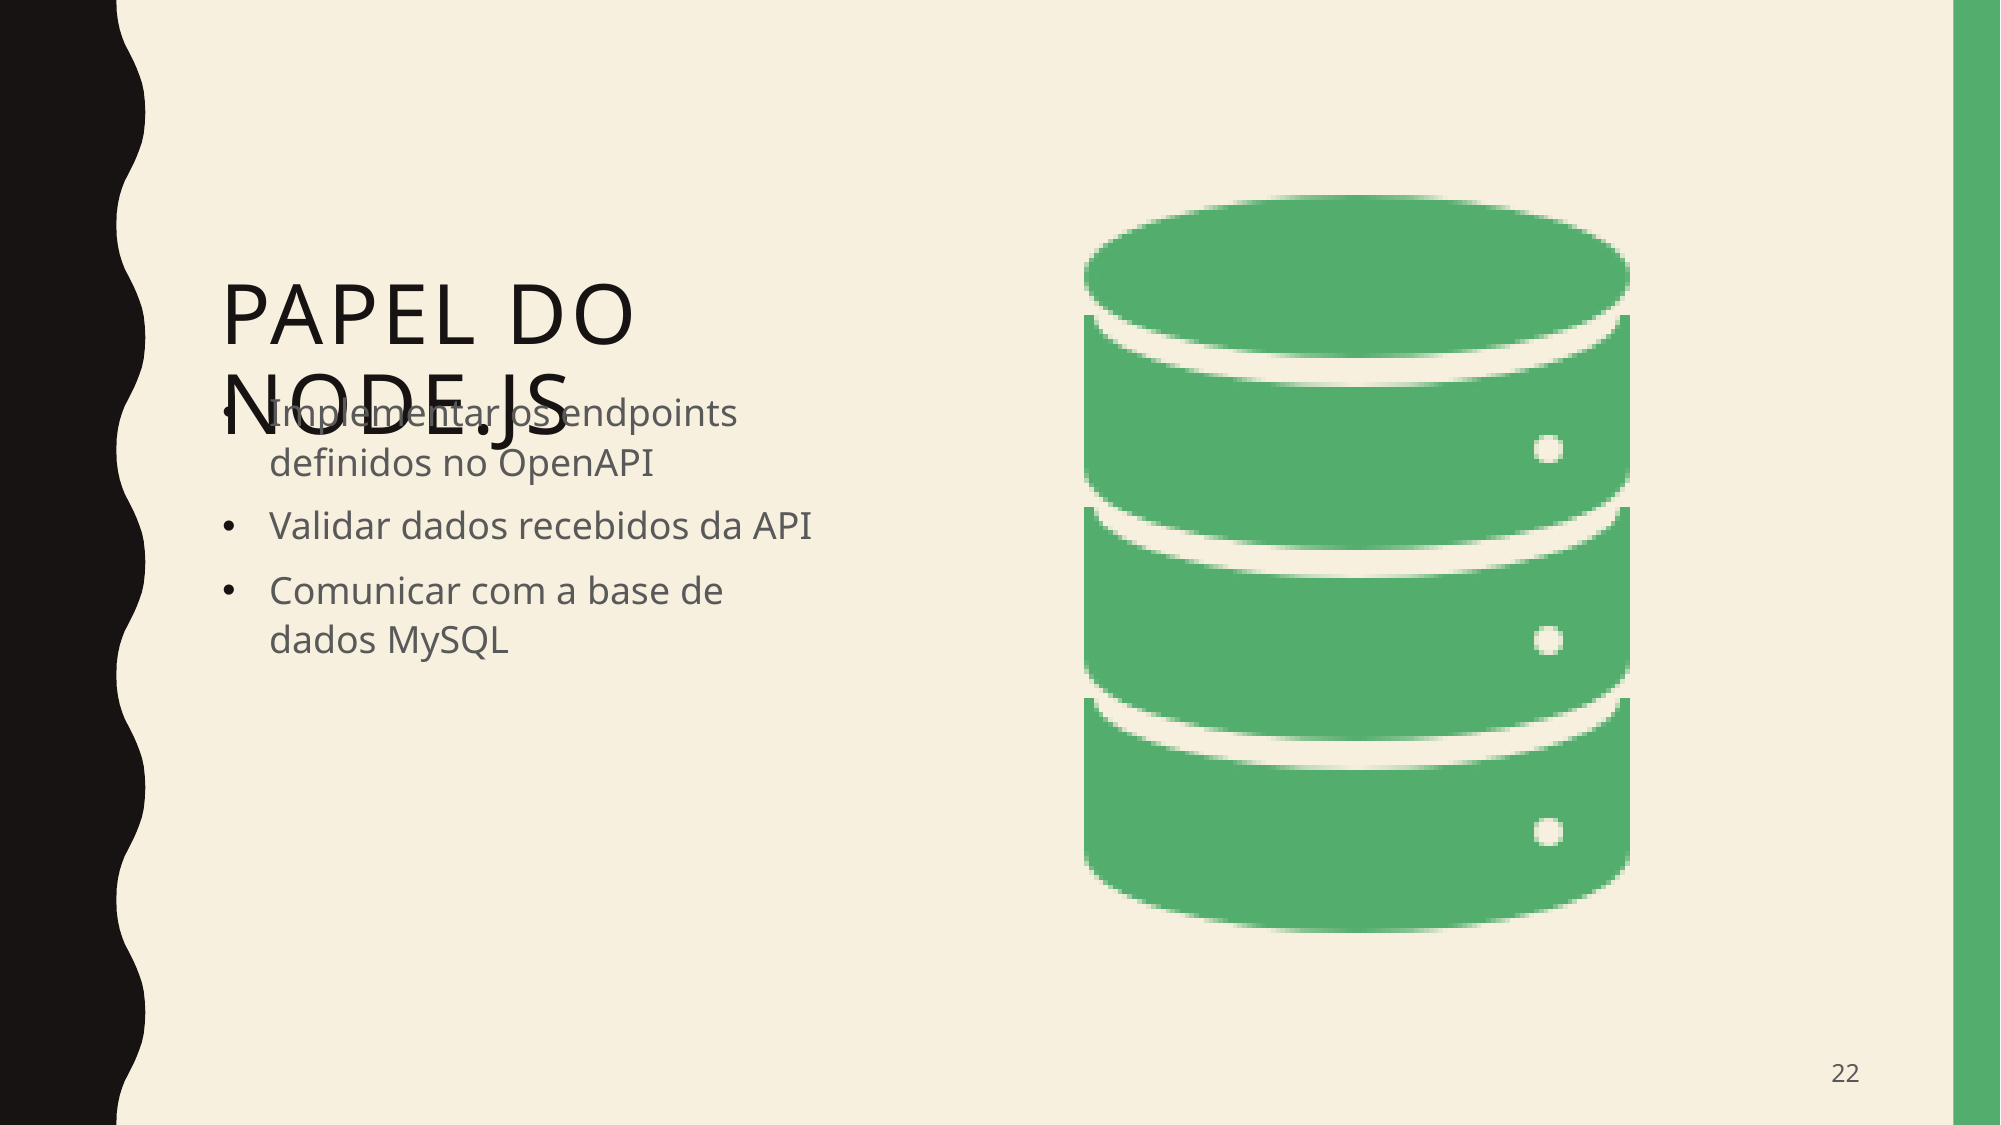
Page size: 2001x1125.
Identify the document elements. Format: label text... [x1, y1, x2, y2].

slide_number 22 [1412, 1045, 1875, 1103]
title papel do Node.js [205, 265, 898, 535]
picture [898, 105, 1817, 1024]
text_box Implementar os endpoints definidos no OpenAPI Validar dados recebidos da API Comunicar com a base de dados MySQL [160, 377, 855, 1024]
